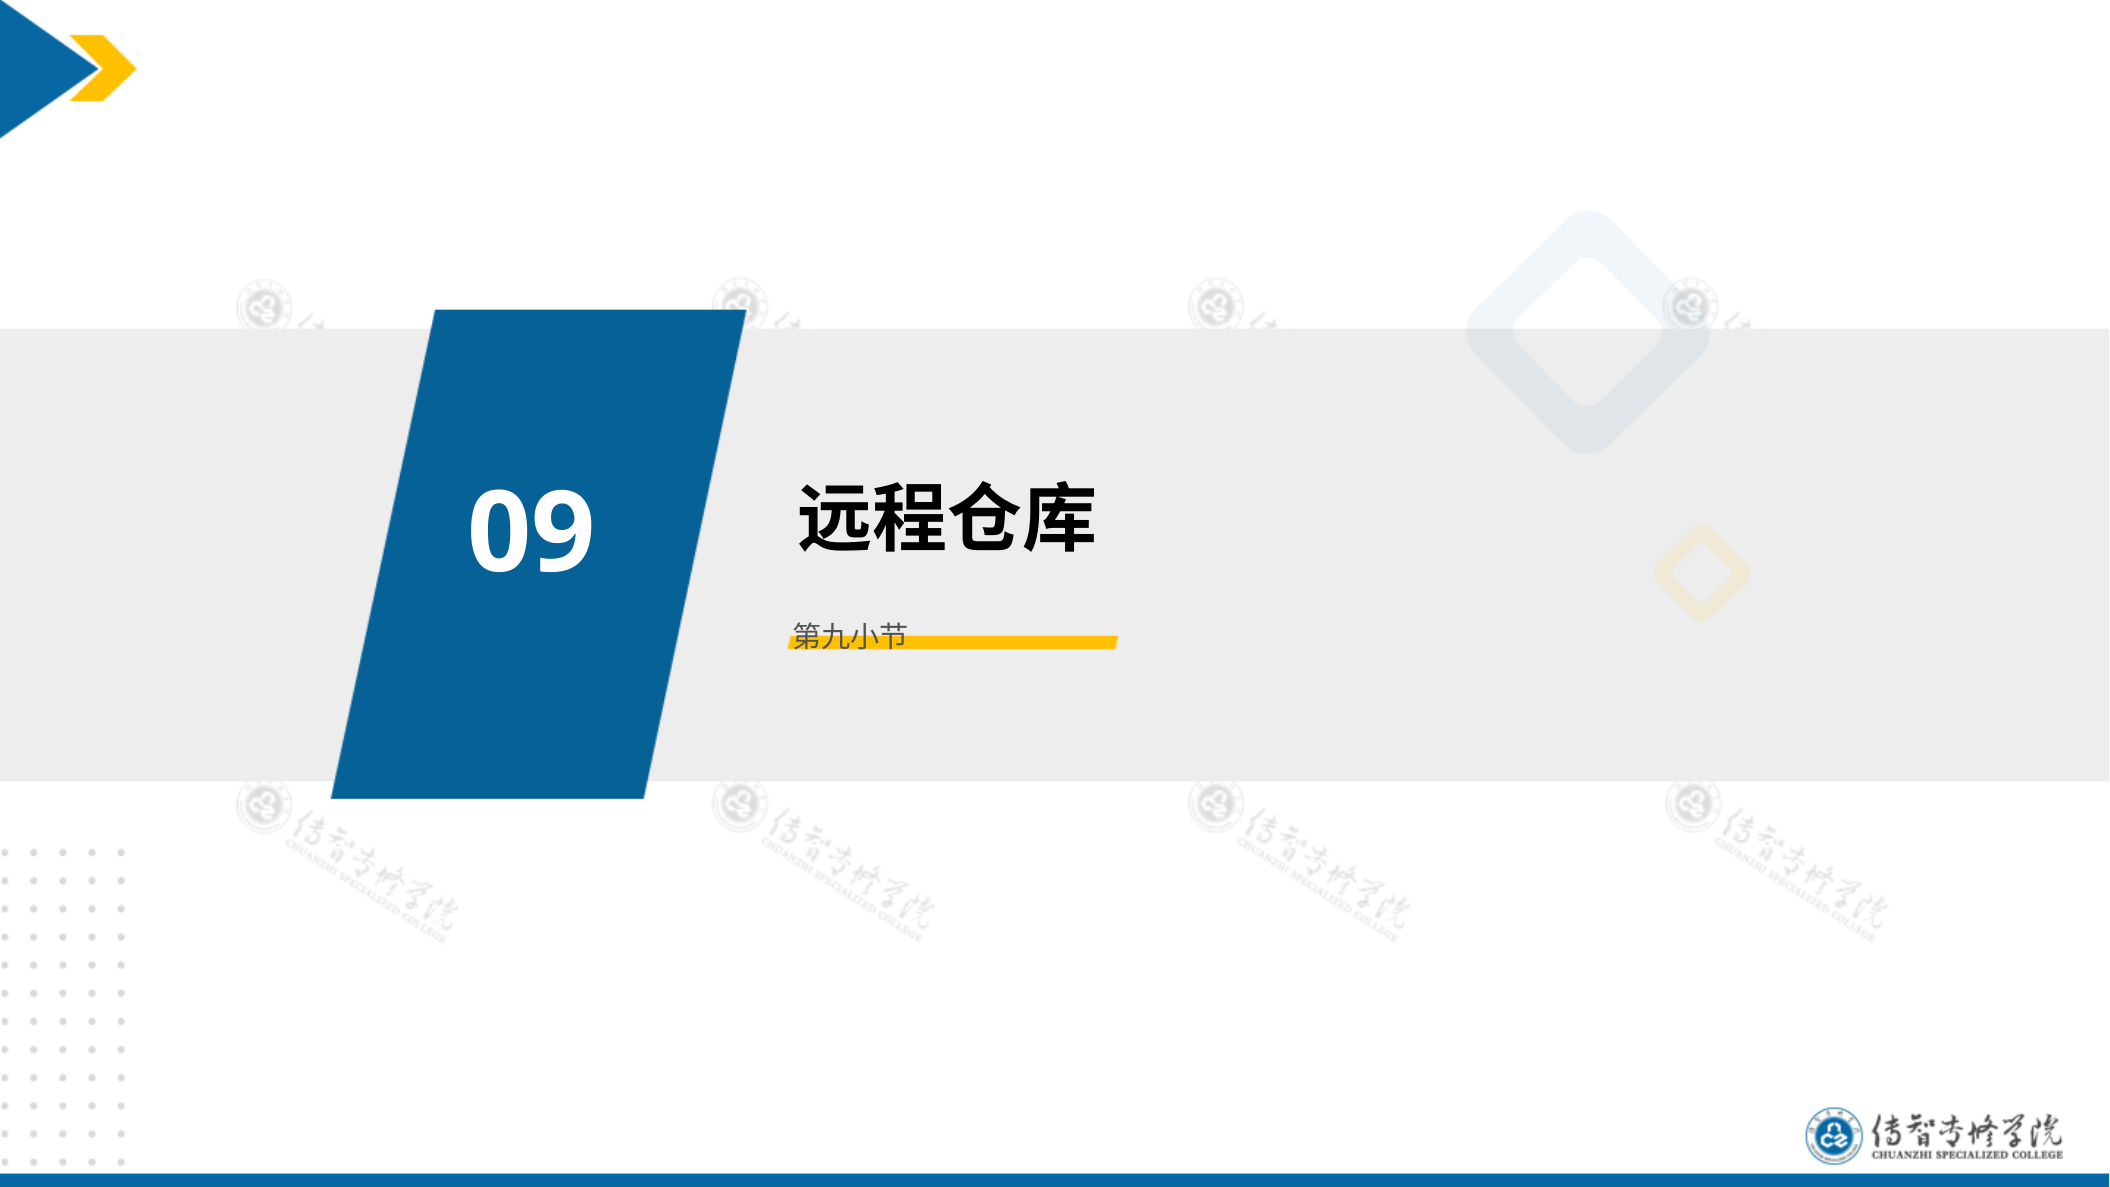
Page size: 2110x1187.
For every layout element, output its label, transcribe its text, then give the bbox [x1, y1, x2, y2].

text_box 远程仓库 [783, 463, 1197, 568]
text_box 第九小节 [777, 579, 1073, 661]
text_box 09 [452, 451, 651, 602]
picture [0, 0, 2110, 1187]
